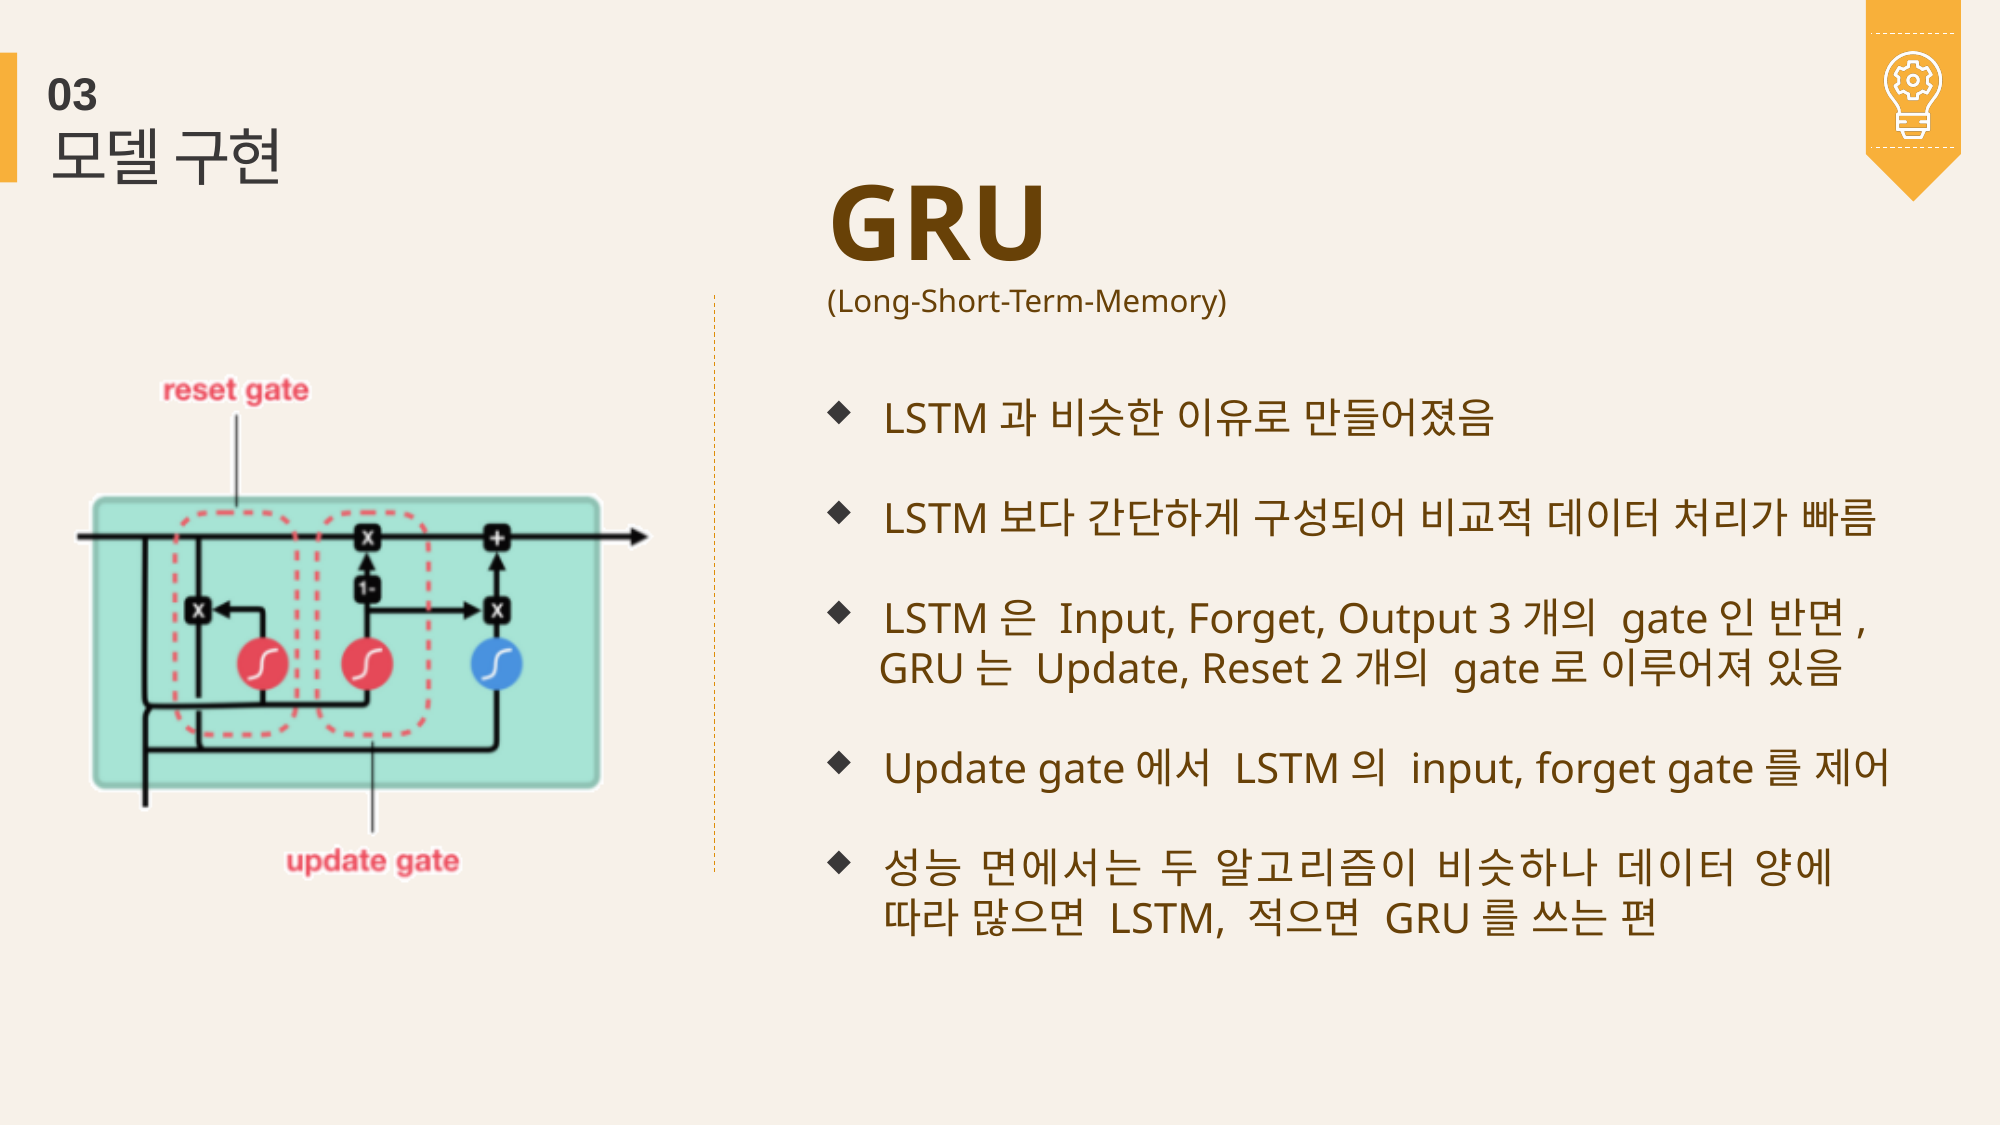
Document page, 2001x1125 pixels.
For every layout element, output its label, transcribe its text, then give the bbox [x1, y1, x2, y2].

picture [1869, 51, 1957, 139]
text_box [0, 52, 18, 183]
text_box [1865, 0, 1961, 202]
picture [0, 319, 723, 904]
text_box GRU (Long-Short-Term-Memory) [812, 148, 1363, 327]
text_box 03 [32, 56, 113, 127]
text_box LSTM과 비슷한 이유로 만들어졌음 LSTM보다 간단하게 구성되어 비교적 데이터 처리가 빠름 LSTM은 Input, Forget, Output 3개의 gate인 반면, GRU는 Update, Reset 2개의 gate로 이루어져 있음 Update gate에서 LSTM의 input, forget gate를 제어 성능 면에서는 두 알고리즘이 비슷하나 데이터 양에 따라 많으면 LSTM, 적으면 GRU를 쓰는 편 [809, 384, 1908, 950]
text_box 모델 구현 [35, 110, 301, 201]
